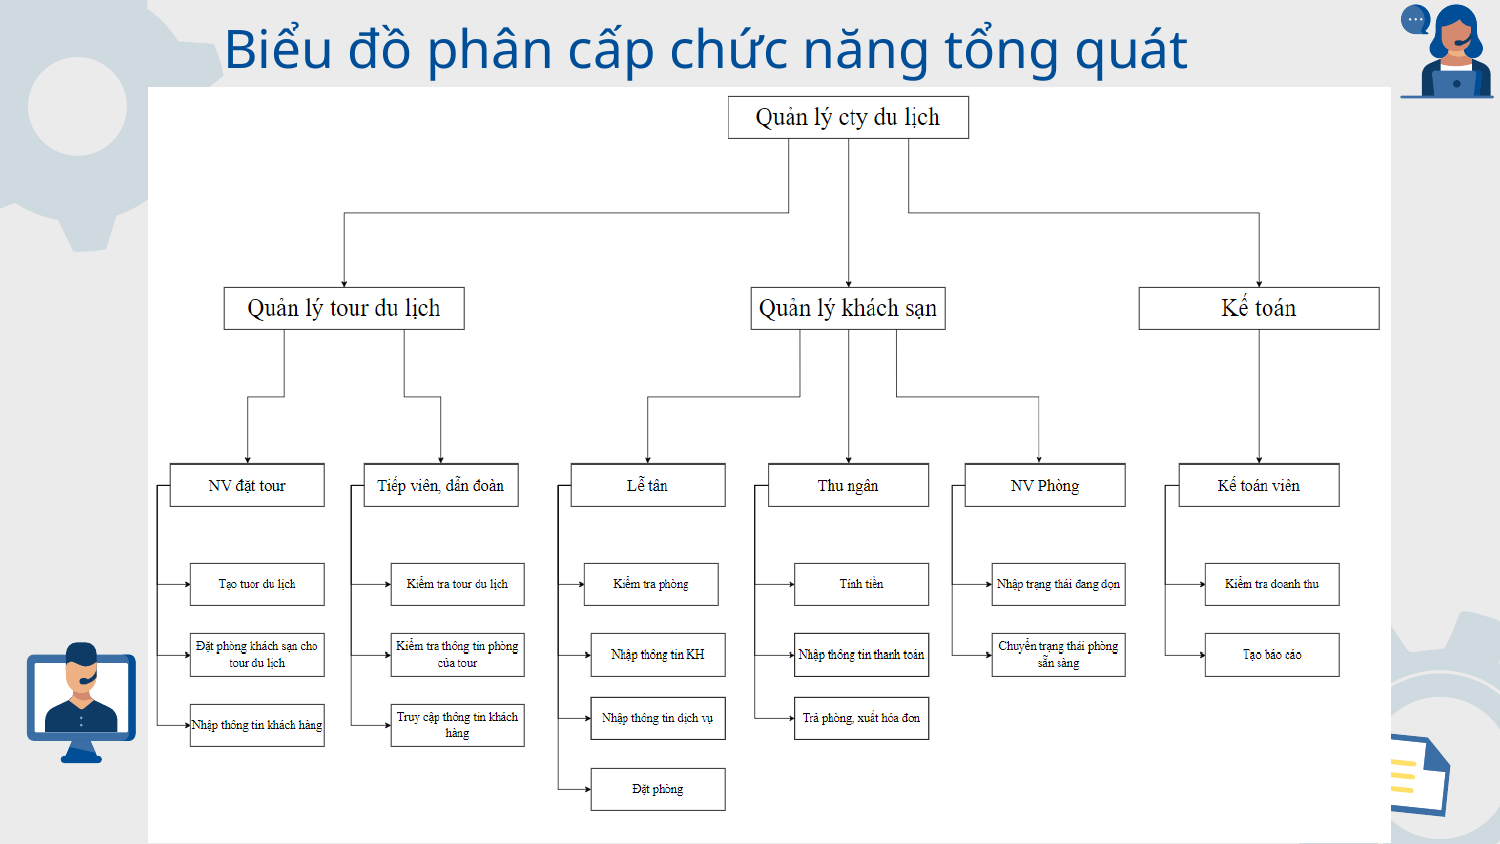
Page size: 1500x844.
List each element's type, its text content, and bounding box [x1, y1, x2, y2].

picture [148, 87, 1391, 843]
title Biểu đồ phân cấp chức năng tổng quát [208, 0, 1403, 90]
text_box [26, 642, 136, 764]
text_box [1399, 4, 1495, 99]
